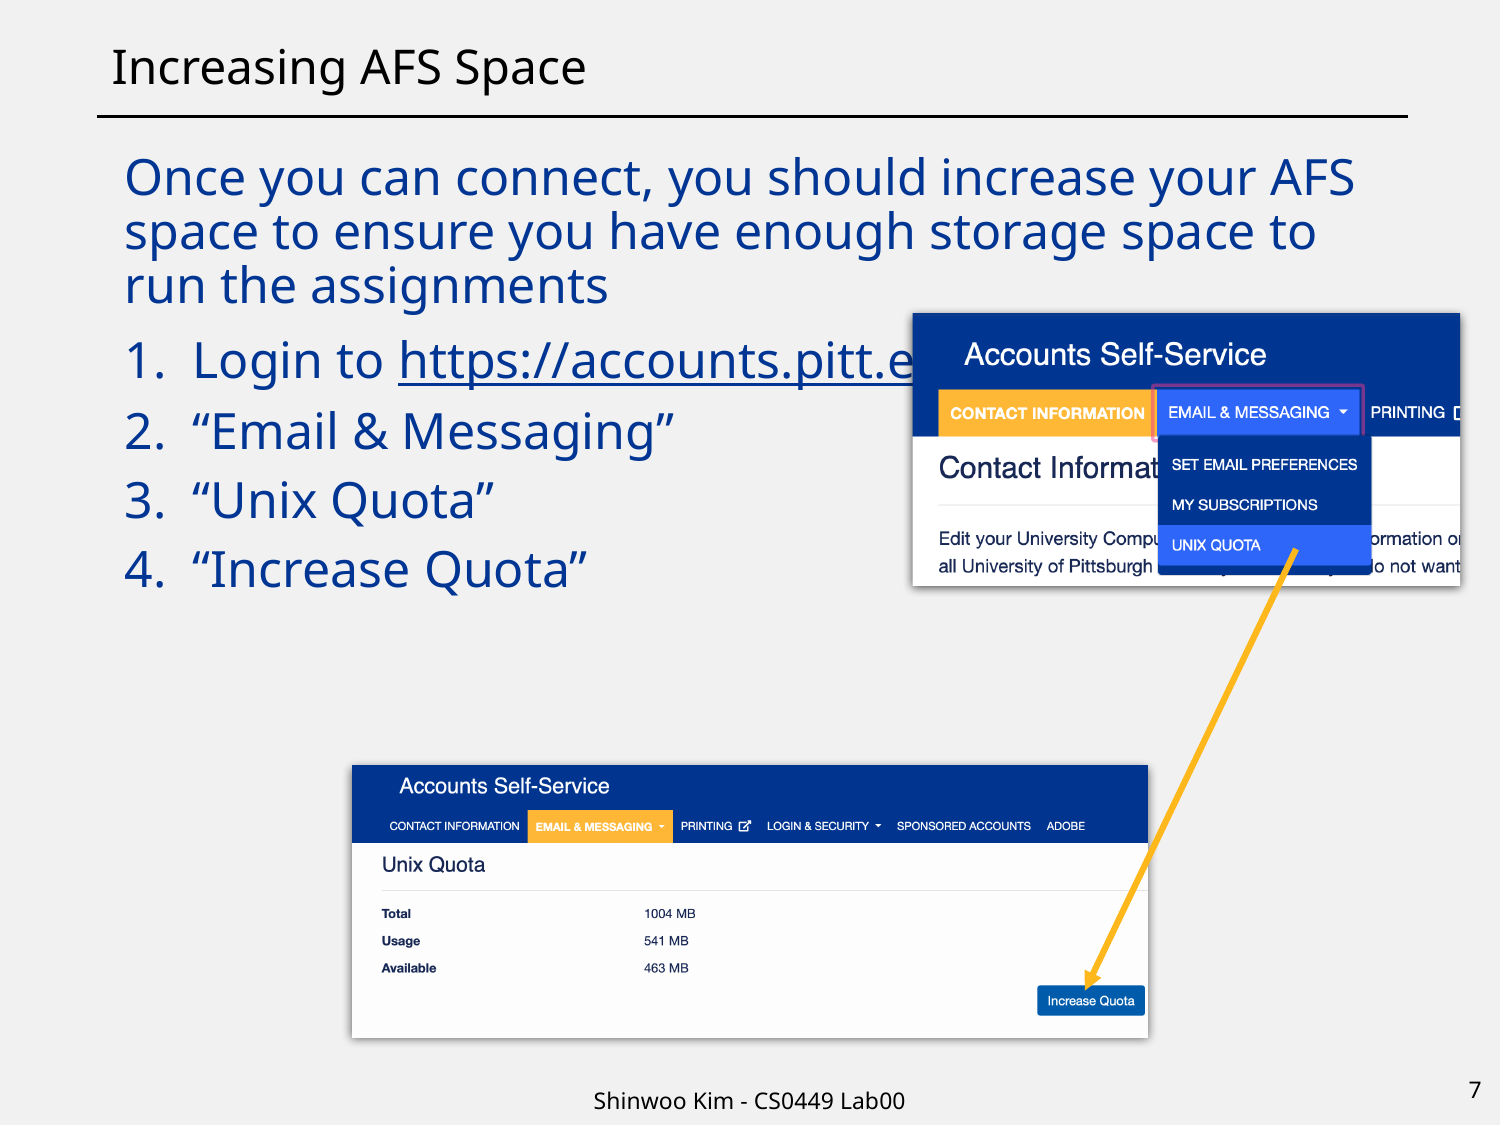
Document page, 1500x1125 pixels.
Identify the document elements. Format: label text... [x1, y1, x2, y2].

picture [912, 313, 1461, 586]
title Increasing AFS Space [93, 4, 1407, 114]
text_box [1084, 549, 1297, 991]
footer Shinwoo Kim - CS0449 Lab00 [496, 1065, 1004, 1125]
list Once you can connect, you should increase your AFS space to ensure you have enough storage space to run the assignments Login to https://accounts.pitt.edu “Email & Messaging” “Unix Quota” “Increase Quota” [95, 134, 1407, 1038]
picture [352, 765, 1148, 1038]
slide_number 7 [1343, 1060, 1500, 1125]
